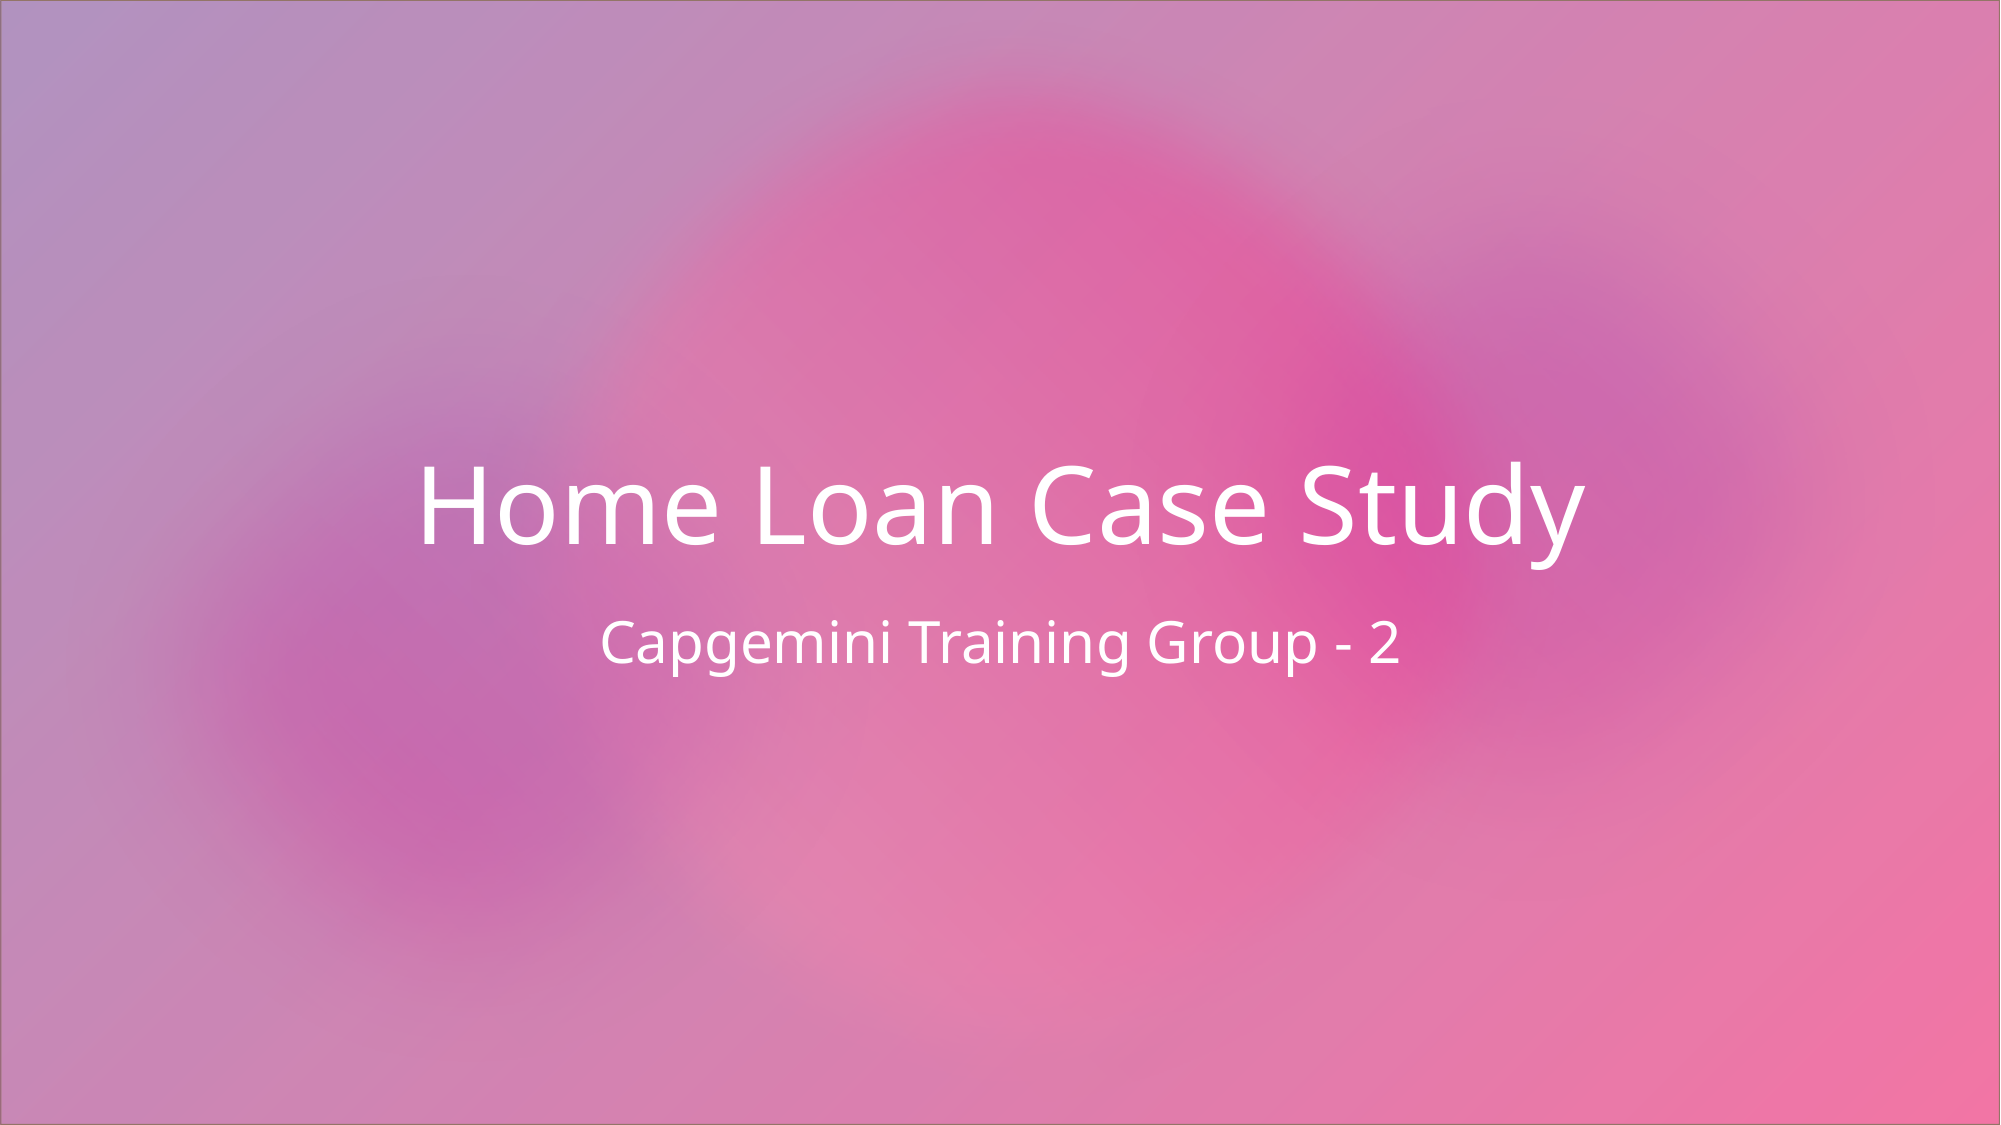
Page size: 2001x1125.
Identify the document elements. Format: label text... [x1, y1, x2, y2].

title Home Loan Case Study [250, 184, 1751, 576]
list Capgemini Training Group - 2 [250, 590, 1751, 993]
